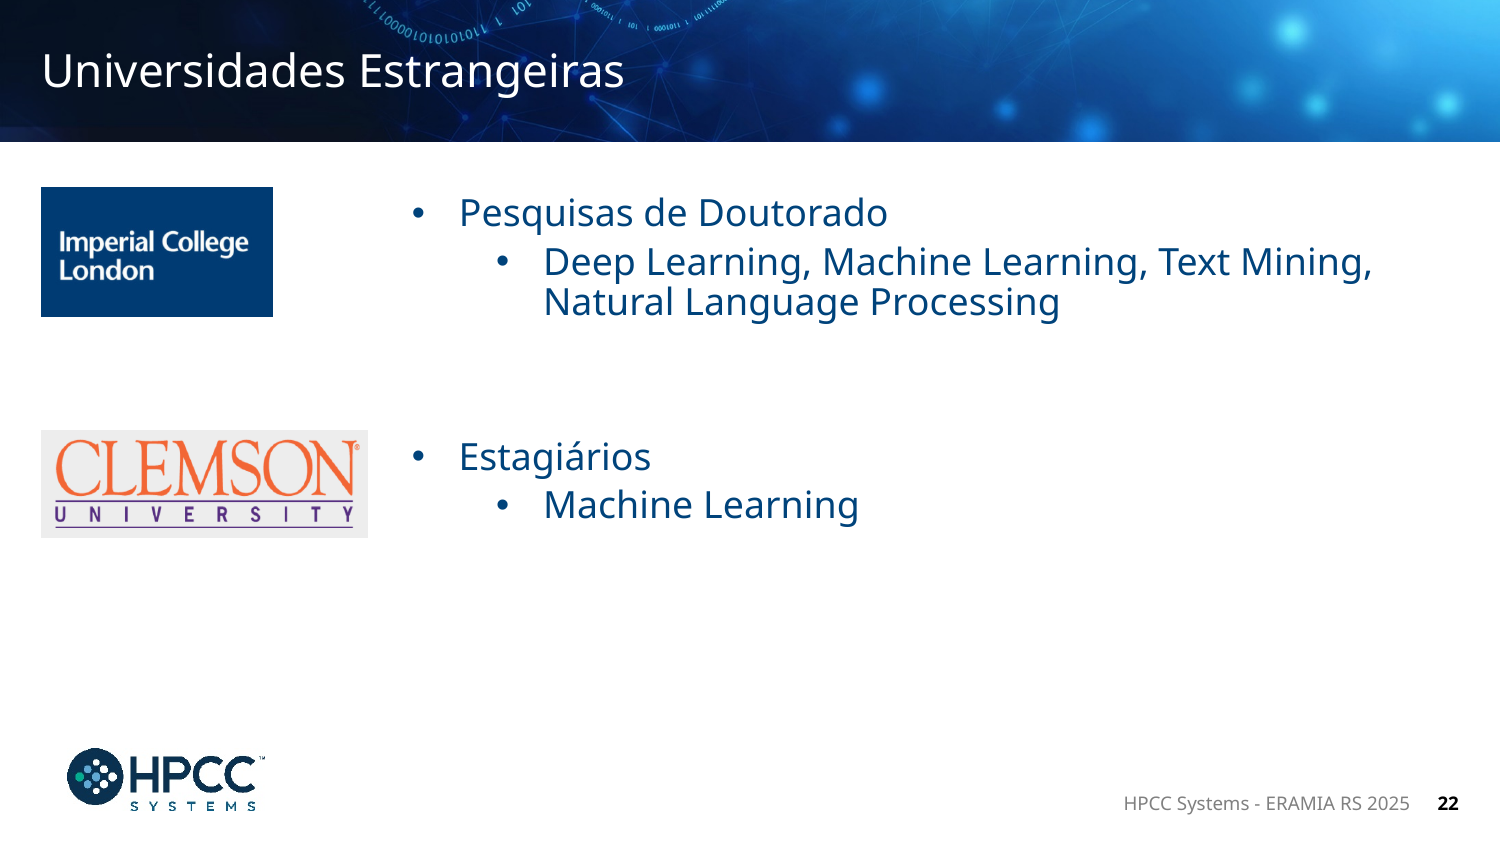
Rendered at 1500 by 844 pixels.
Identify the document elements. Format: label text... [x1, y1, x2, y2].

picture [67, 748, 265, 811]
text_box Estagiários Machine Learning [396, 430, 1488, 587]
list Pesquisas de Doutorado Deep Learning, Machine Learning, Text Mining, Natural Language Processing [396, 187, 1488, 343]
picture [41, 187, 273, 317]
picture [0, 0, 1500, 142]
text_box [7, 729, 315, 838]
title Universidades Estrangeiras [41, 48, 1458, 156]
slide_number 22 [1410, 781, 1459, 827]
picture [41, 430, 368, 538]
footer HPCC Systems - ERAMIA RS 2025 [851, 781, 1410, 827]
